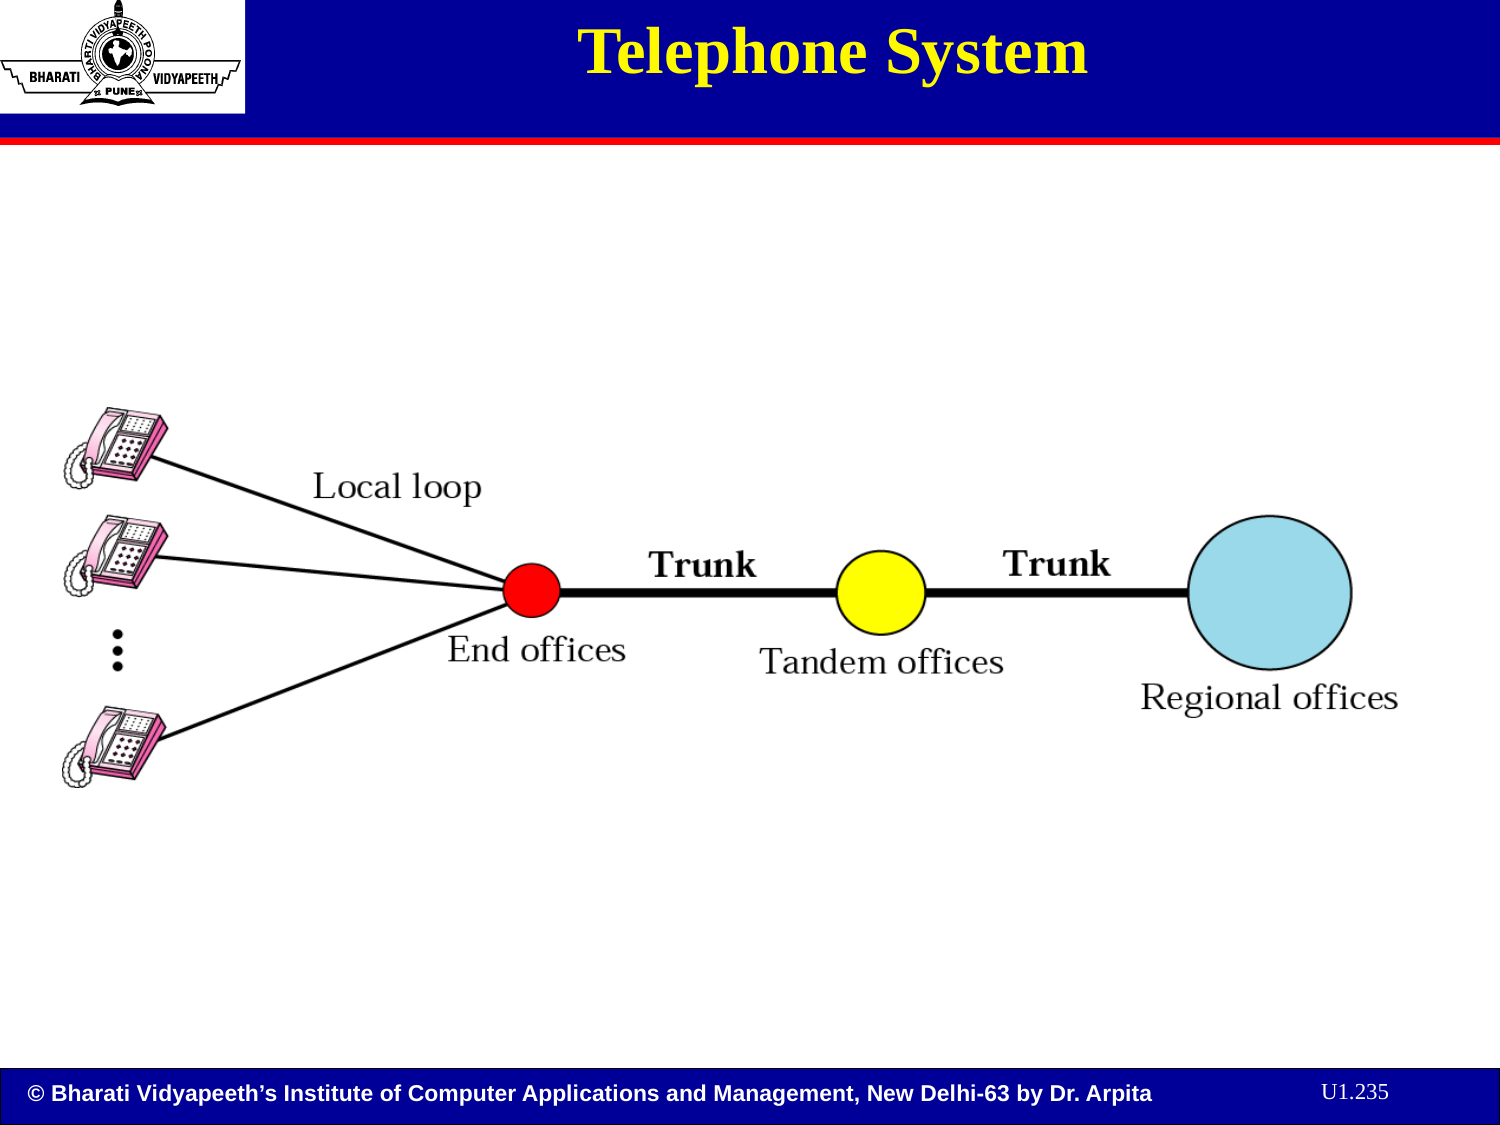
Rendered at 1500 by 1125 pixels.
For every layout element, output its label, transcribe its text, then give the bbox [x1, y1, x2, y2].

picture [0, 0, 241, 106]
text_box Telephone System [563, 0, 1105, 95]
picture [62, 407, 1401, 788]
